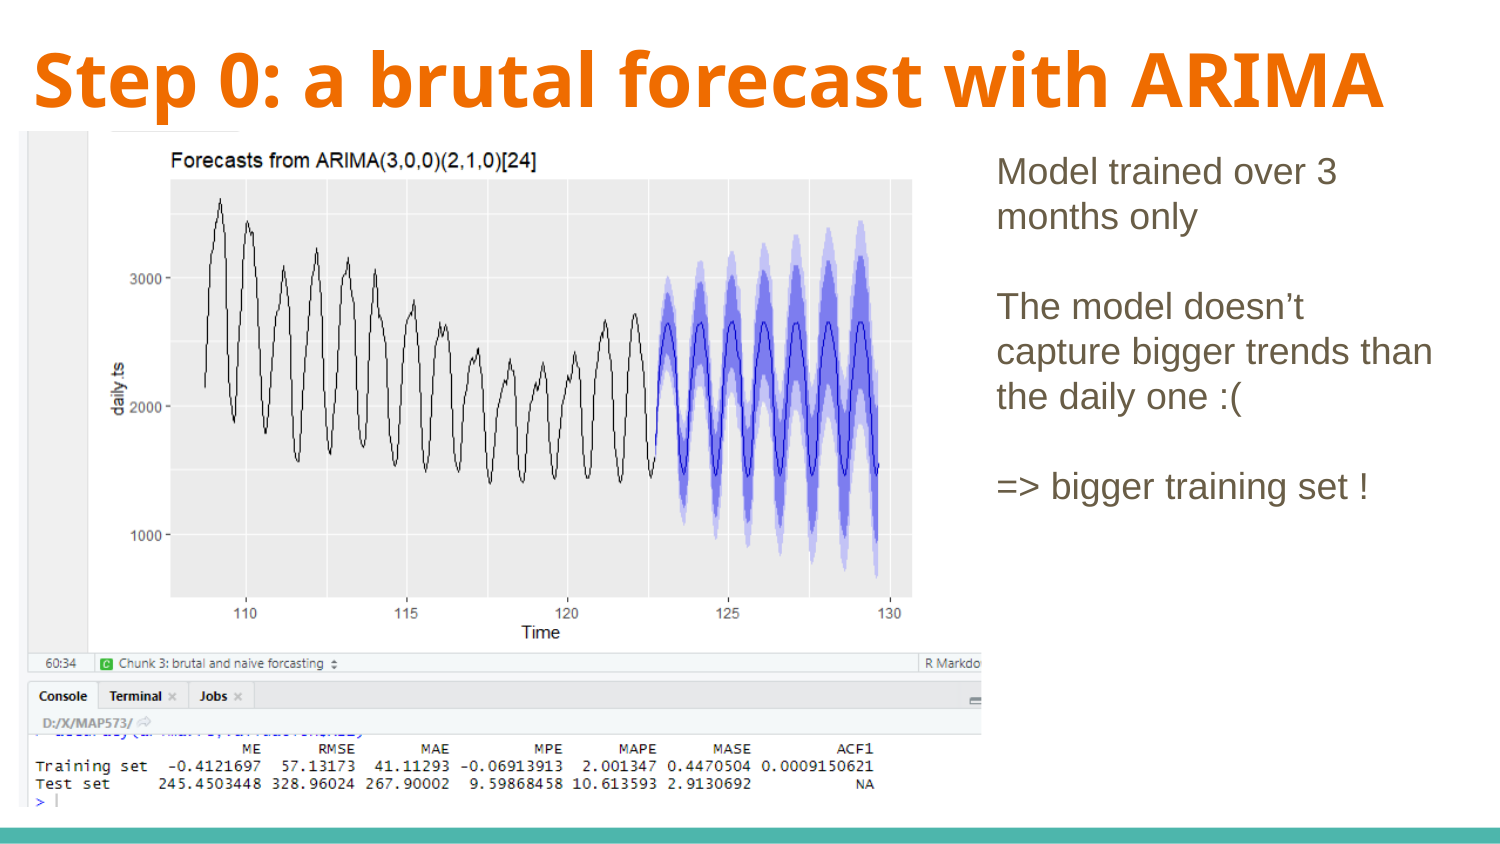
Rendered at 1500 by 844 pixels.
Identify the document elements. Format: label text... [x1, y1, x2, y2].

text_box Model trained over 3 months only The model doesn’t capture bigger trends than the daily one :( => bigger training set ! [982, 131, 1453, 746]
picture [18, 131, 982, 807]
title Step 0: a brutal forecast with ARIMA [18, 17, 1417, 112]
